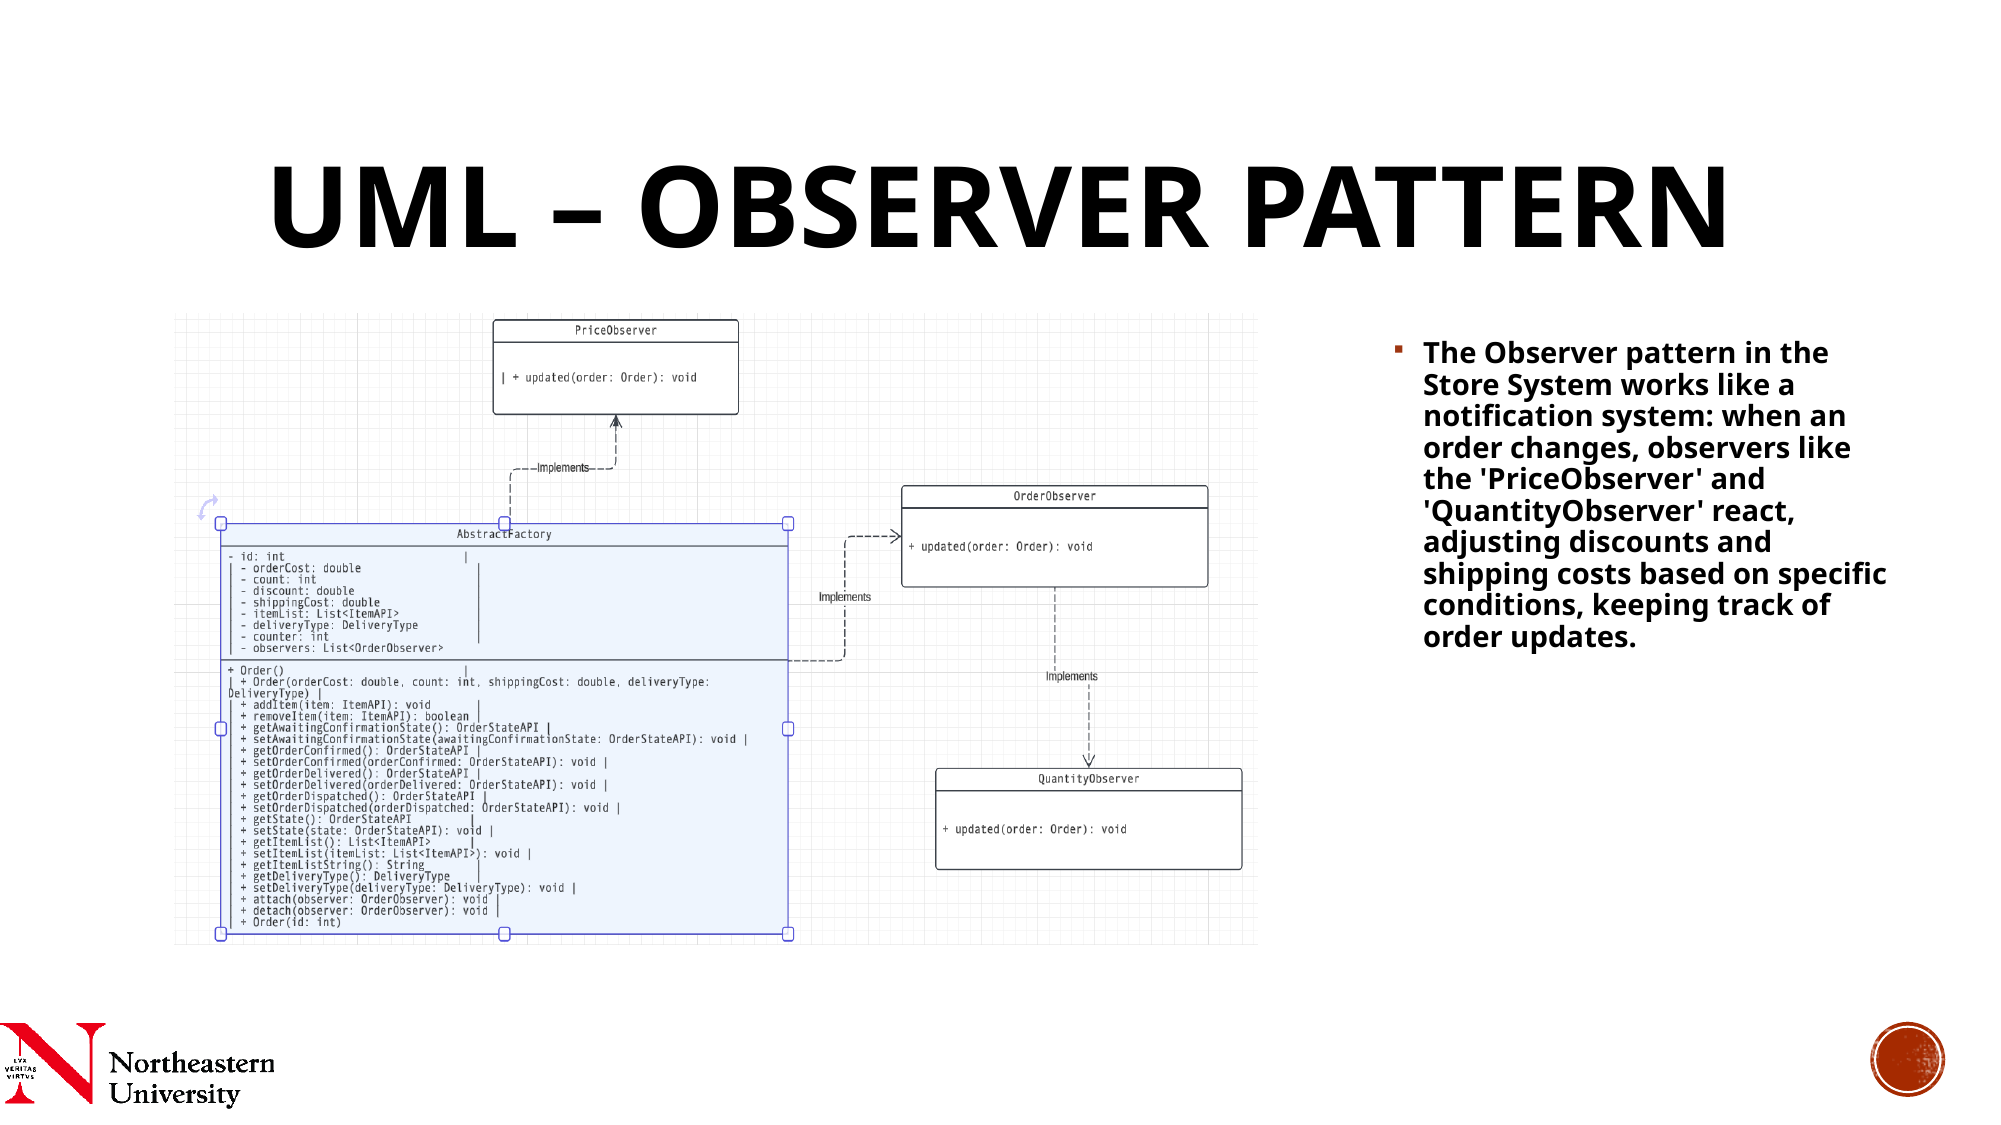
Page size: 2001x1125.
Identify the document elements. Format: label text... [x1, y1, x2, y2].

picture [0, 995, 274, 1125]
list The Observer pattern in the Store System works like a notification system: when an order changes, observers like the 'PriceObserver' and 'QuantityObserver' react, adjusting discounts and shipping costs based on specific conditions, keeping track of order updates. [1378, 330, 1910, 996]
picture [174, 313, 1258, 945]
title UML – Observer Pattern [175, 79, 1826, 344]
